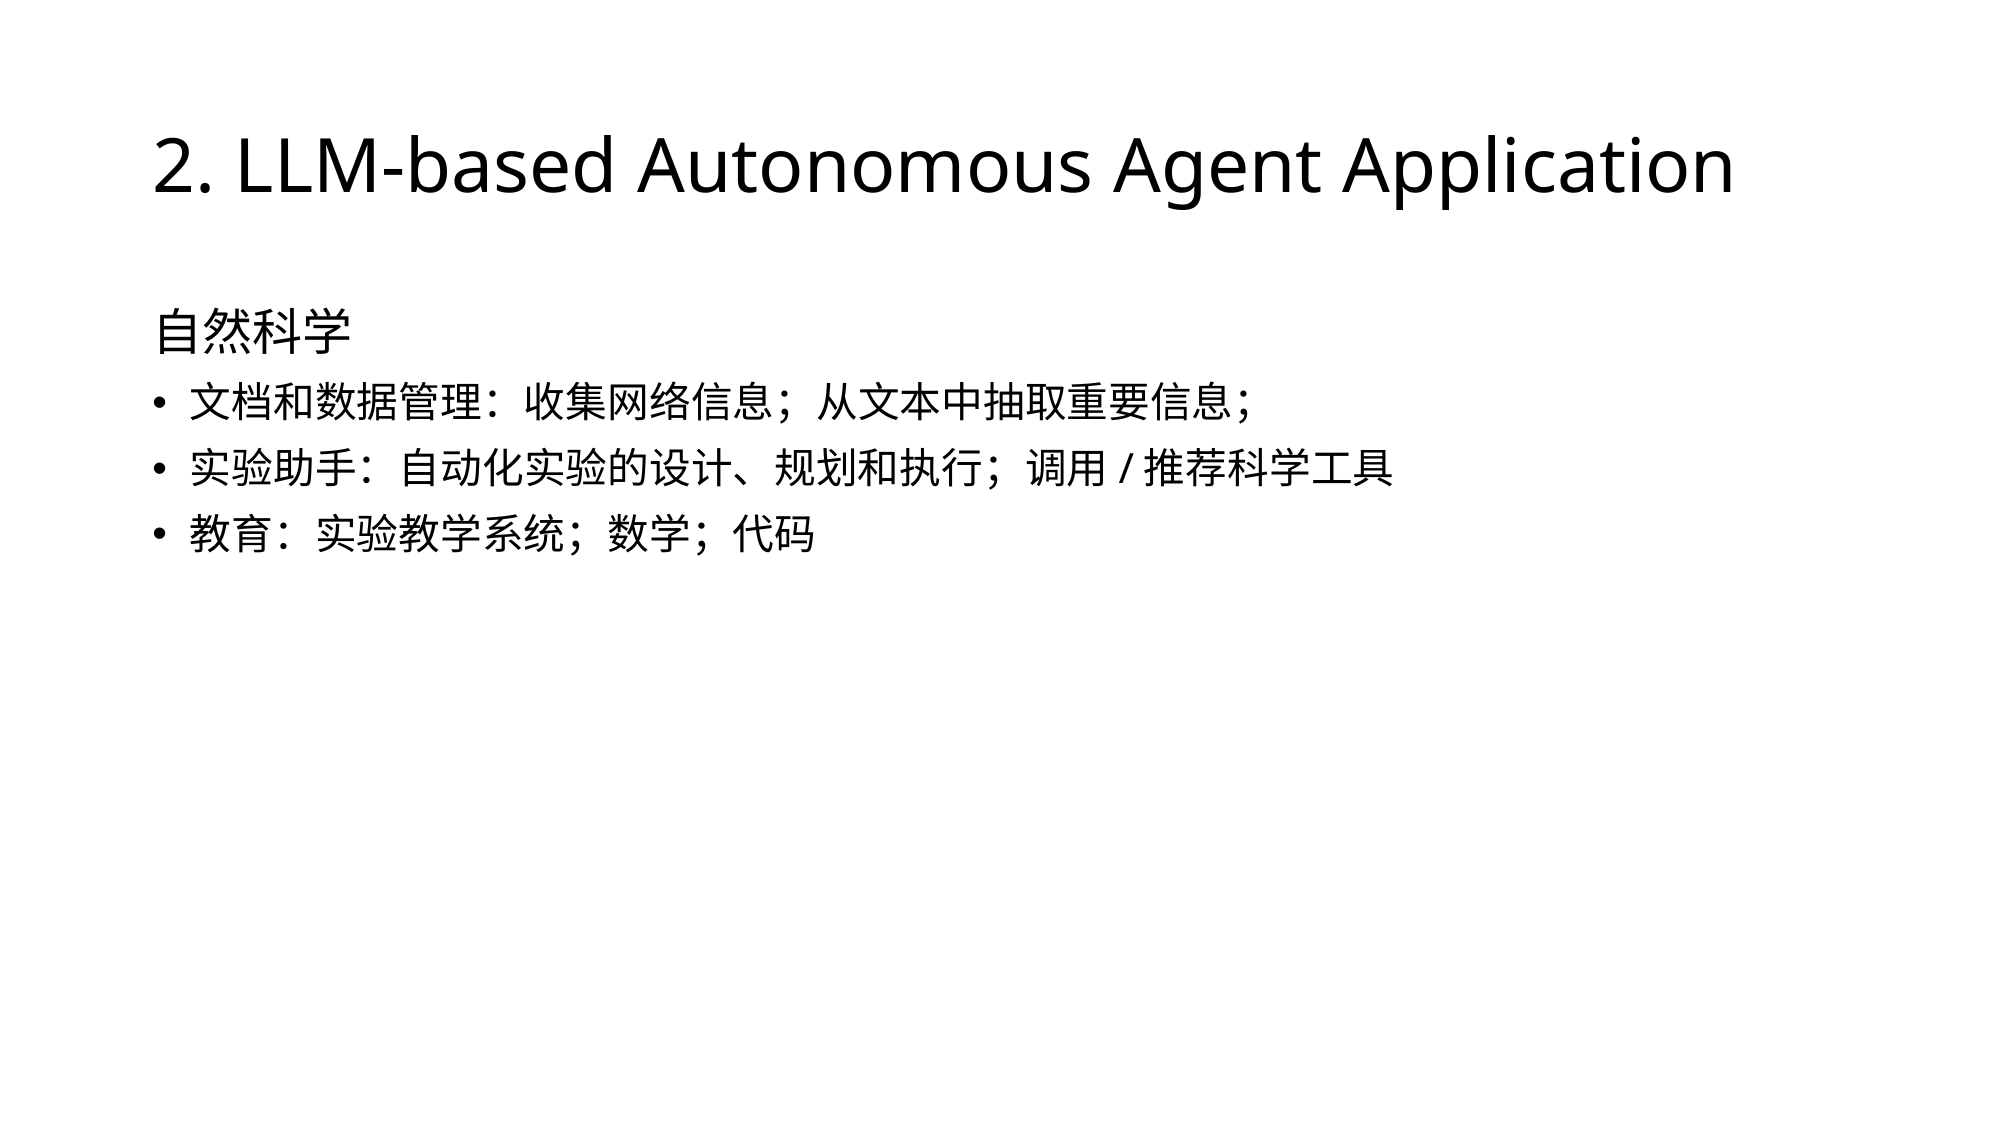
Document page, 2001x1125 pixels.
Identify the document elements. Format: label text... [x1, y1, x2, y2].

list 自然科学 文档和数据管理：收集网络信息；从文本中抽取重要信息； 实验助手：自动化实验的设计、规划和执行；调用/推荐科学工具 教育：实验教学系统；数学；代码 [137, 299, 1931, 1066]
title 2. LLM-based Autonomous Agent Application [137, 59, 1863, 278]
